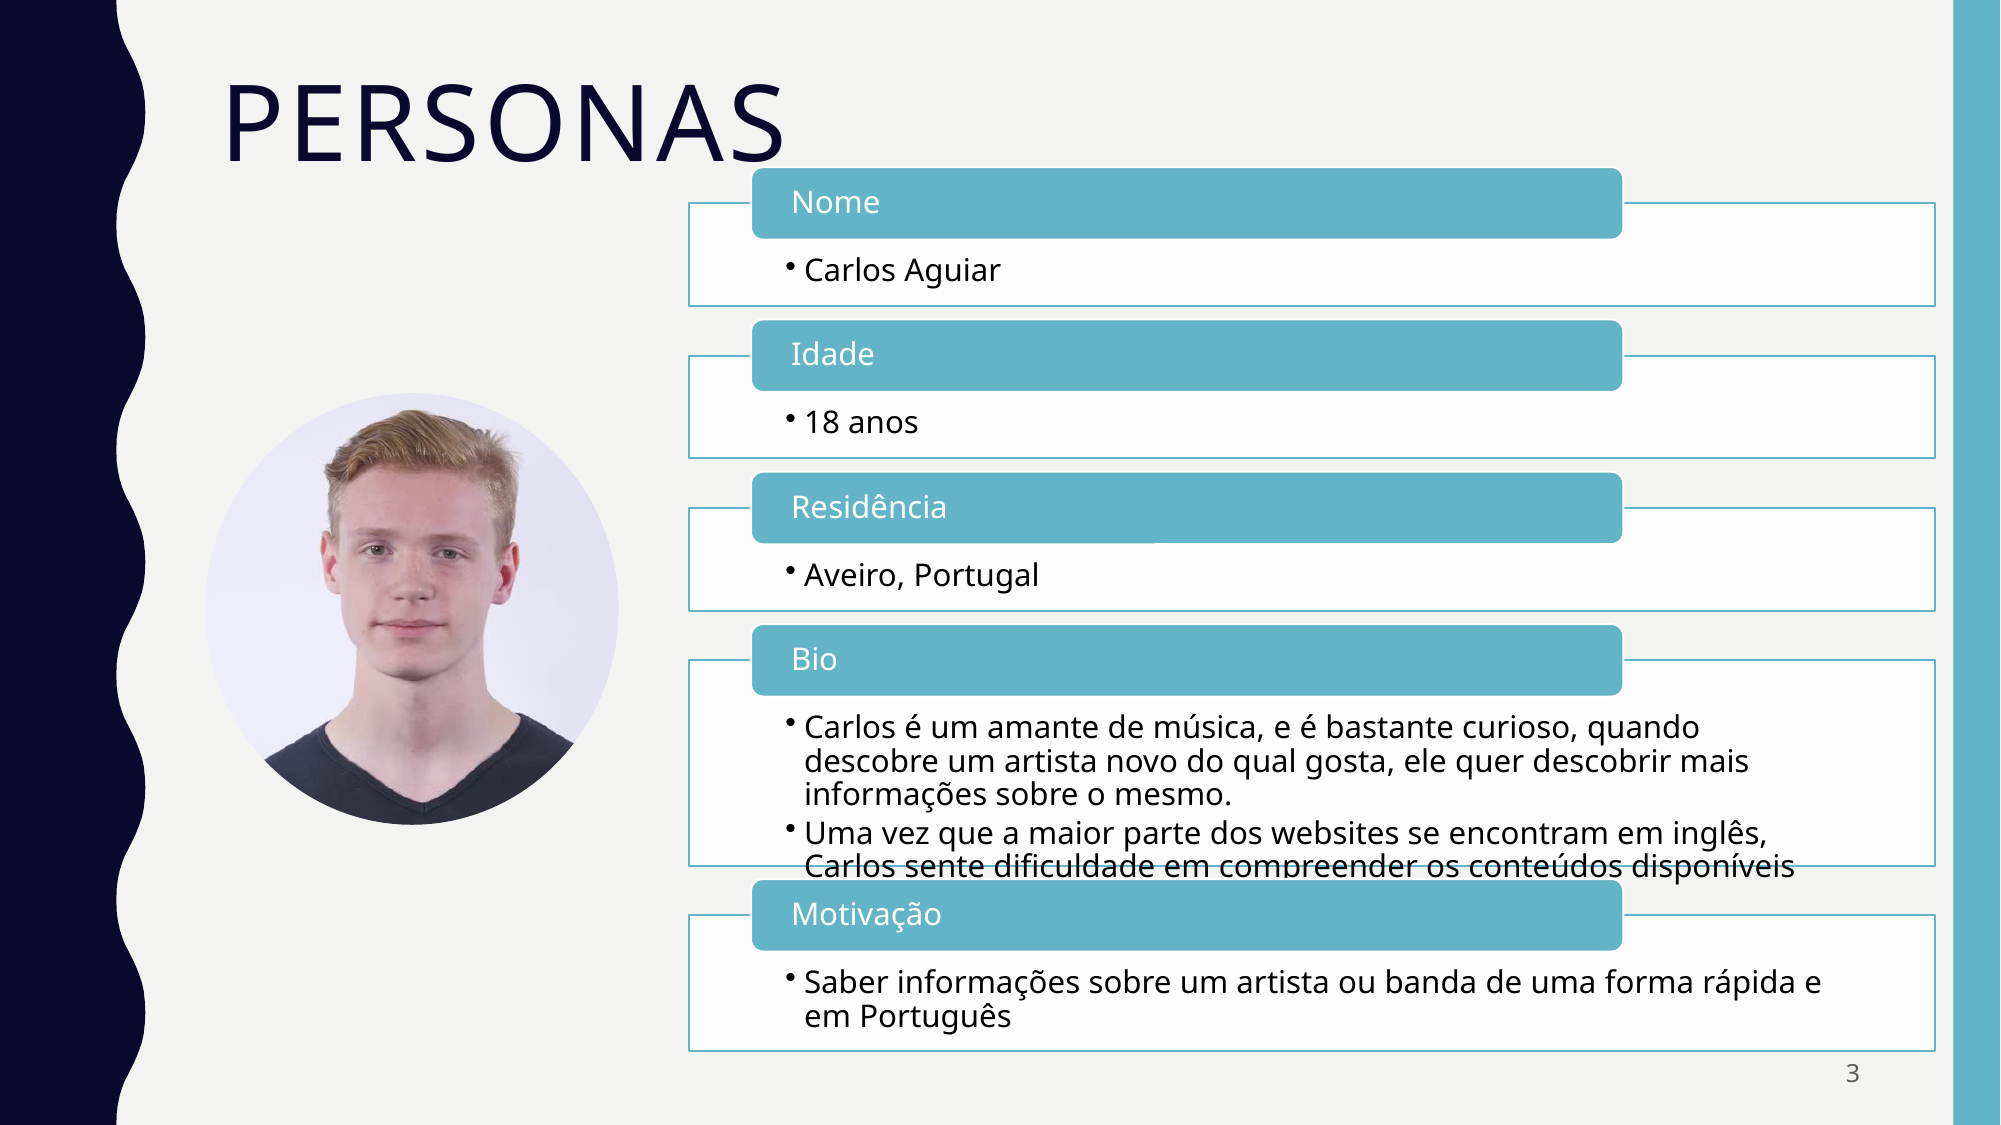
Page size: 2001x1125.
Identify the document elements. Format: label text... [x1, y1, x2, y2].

slide_number 3 [1412, 1075, 1875, 1103]
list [688, 143, 1935, 1075]
title Personas [205, 62, 1875, 308]
picture [205, 393, 619, 825]
